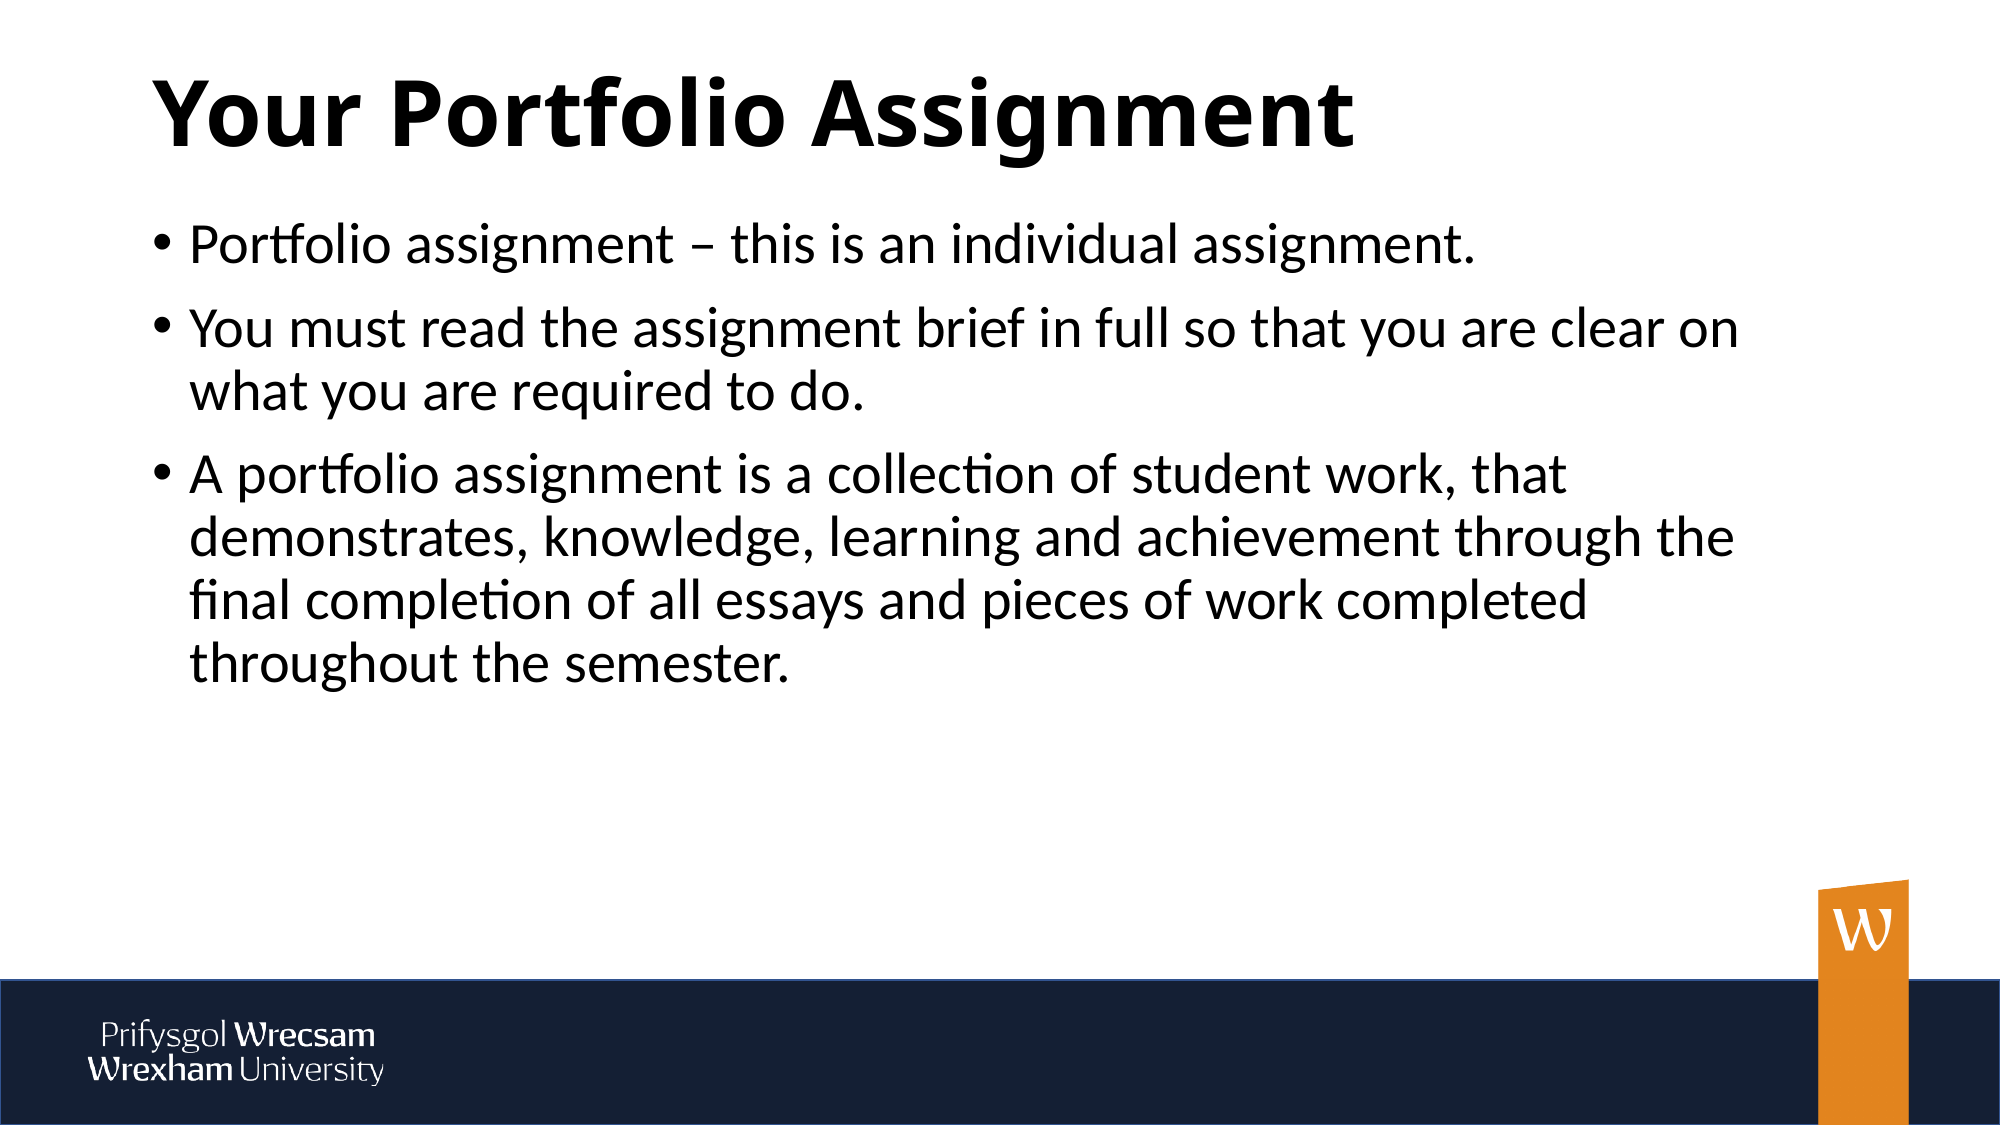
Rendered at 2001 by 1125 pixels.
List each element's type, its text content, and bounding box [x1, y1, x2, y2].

picture [87, 1019, 384, 1086]
text_box [0, 979, 1818, 1125]
list Portfolio assignment – this is an individual assignment. You must read the assignment brief in full so that you are clear on what you are required to do. A portfolio assignment is a collection of student work, that demonstrates, knowledge, learning and achievement through the final completion of all essays and pieces of work completed throughout the semester. [137, 205, 1863, 920]
picture [1818, 879, 1909, 1125]
text_box [1909, 979, 2000, 1125]
title Your Portfolio Assignment [137, 59, 1863, 205]
